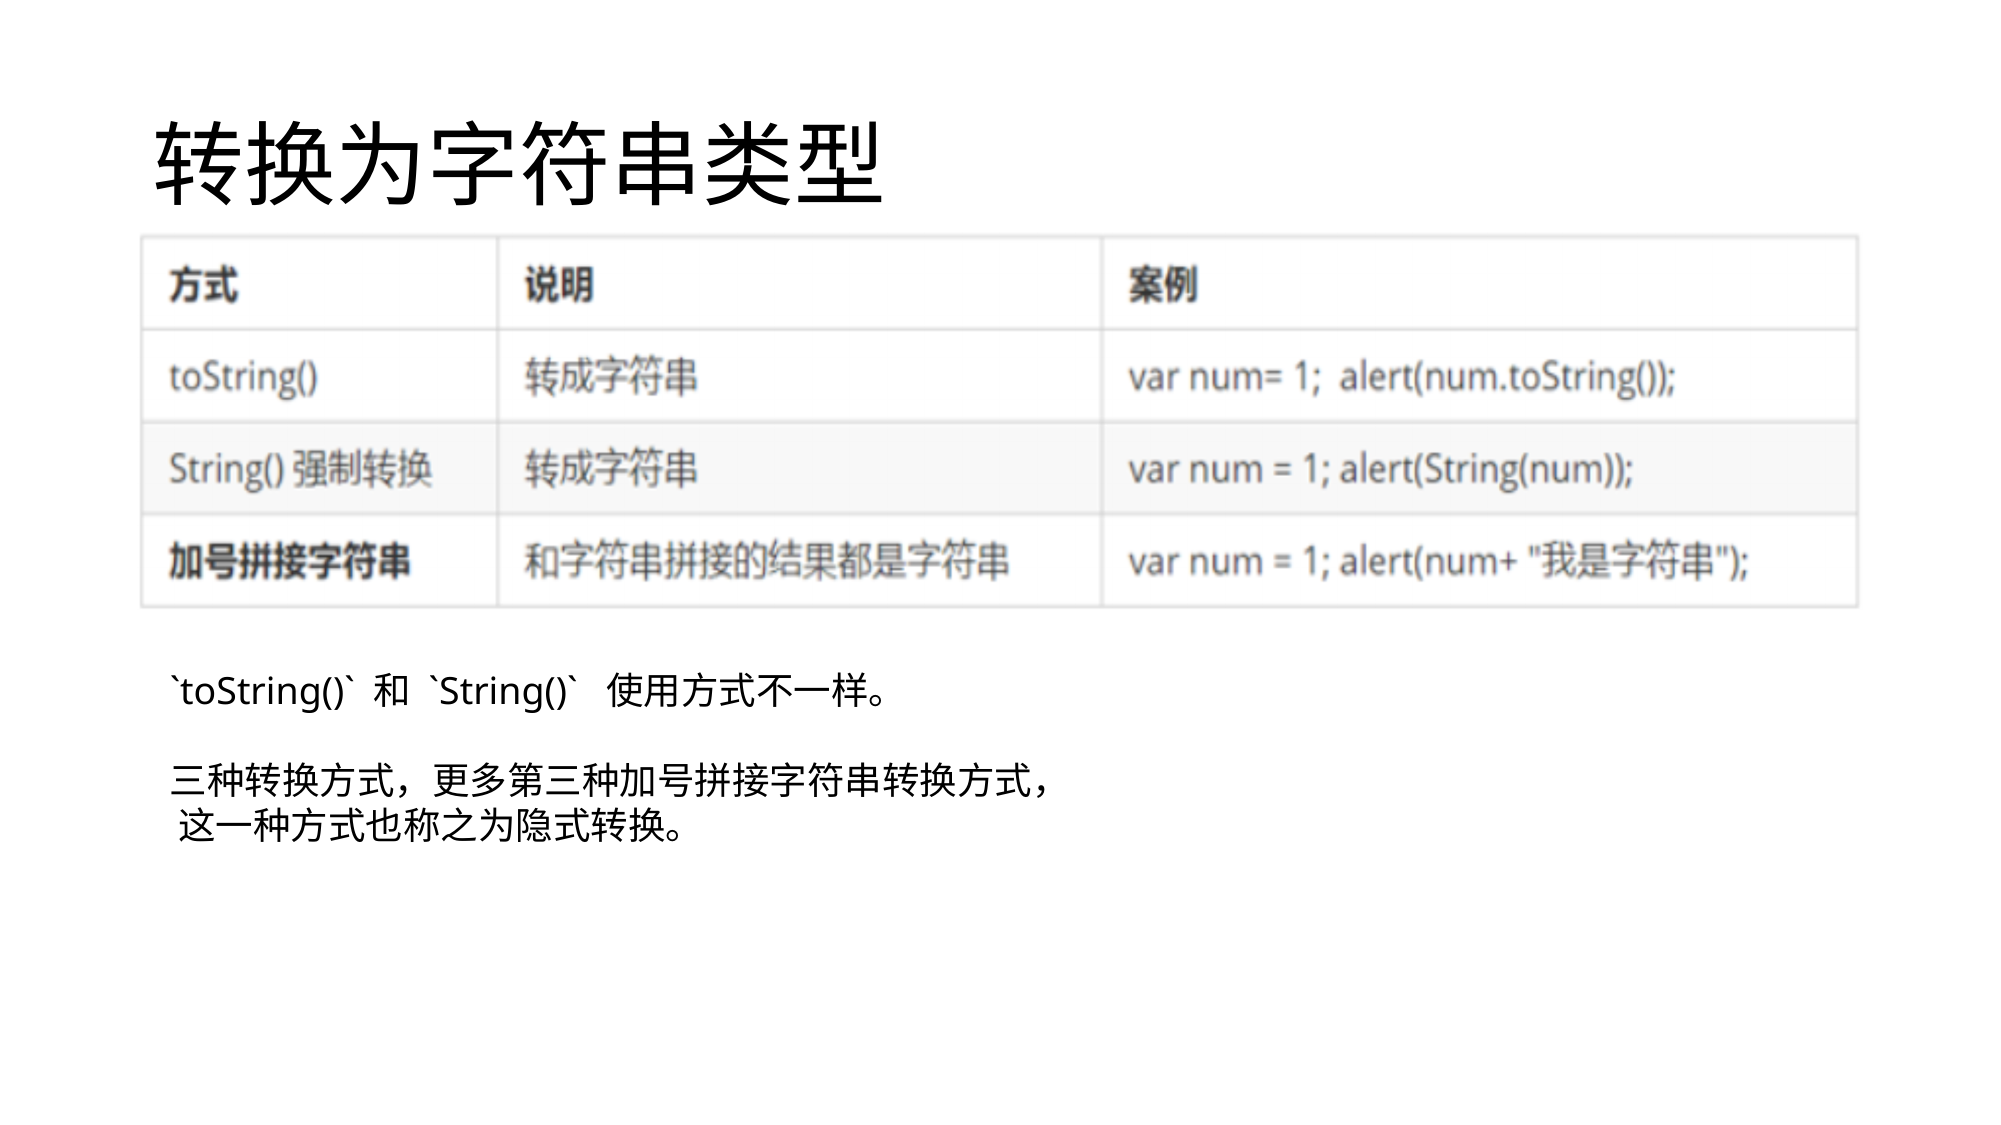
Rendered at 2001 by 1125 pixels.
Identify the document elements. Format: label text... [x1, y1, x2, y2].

title 转换为字符串类型 [137, 59, 1863, 232]
text_box `toString()` 和 `String()` 使用方式不一样。 三种转换方式，更多第三种加号拼接字符串转换方式， 这一种方式也称之为隐式转换。 [154, 659, 1084, 855]
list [137, 232, 1863, 610]
